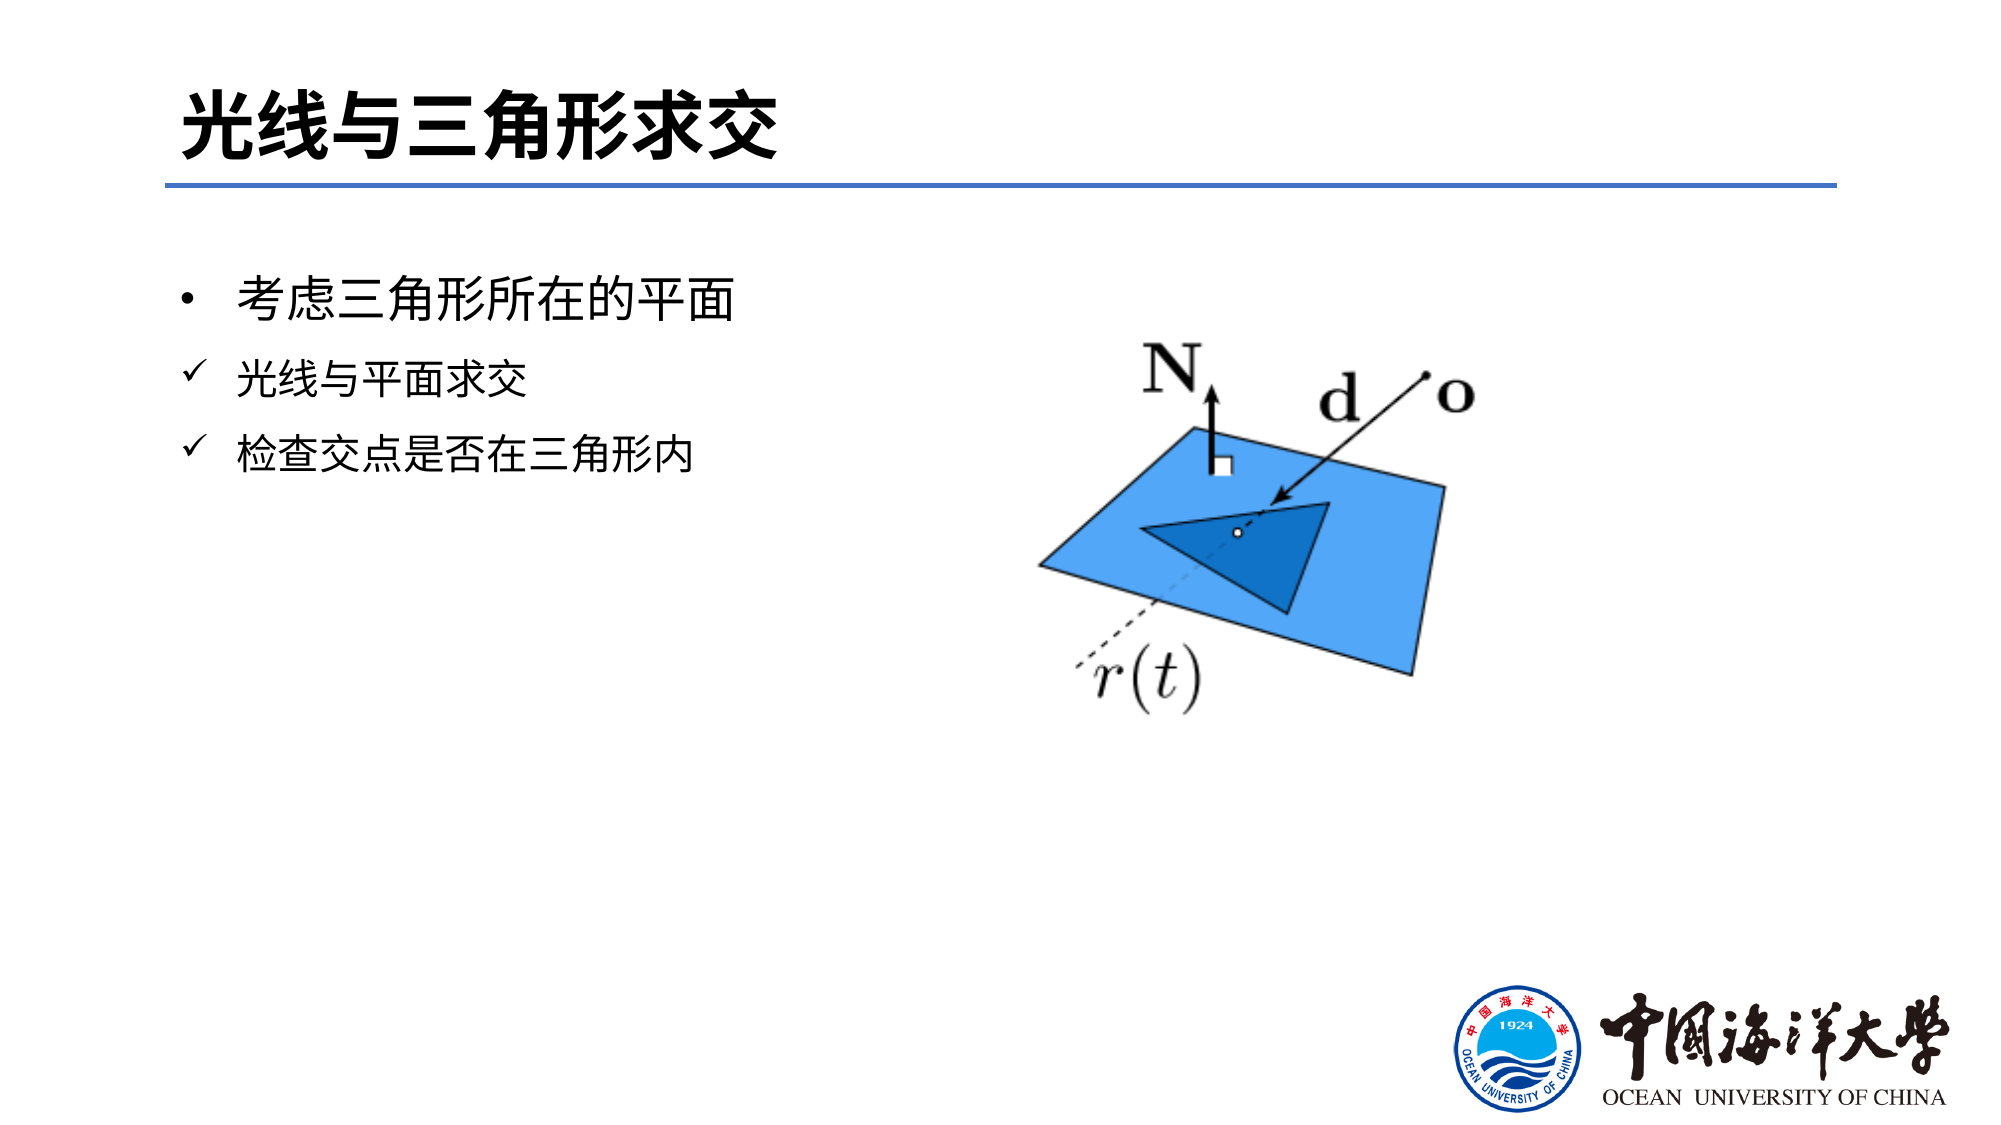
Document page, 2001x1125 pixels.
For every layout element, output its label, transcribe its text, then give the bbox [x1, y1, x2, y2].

text_box 考虑三角形所在的平面 光线与平面求交 检查交点是否在三角形内 [165, 230, 1837, 711]
picture [974, 258, 1507, 790]
picture [1414, 977, 2000, 1125]
text_box 光线与三角形求交 [165, 71, 1458, 176]
